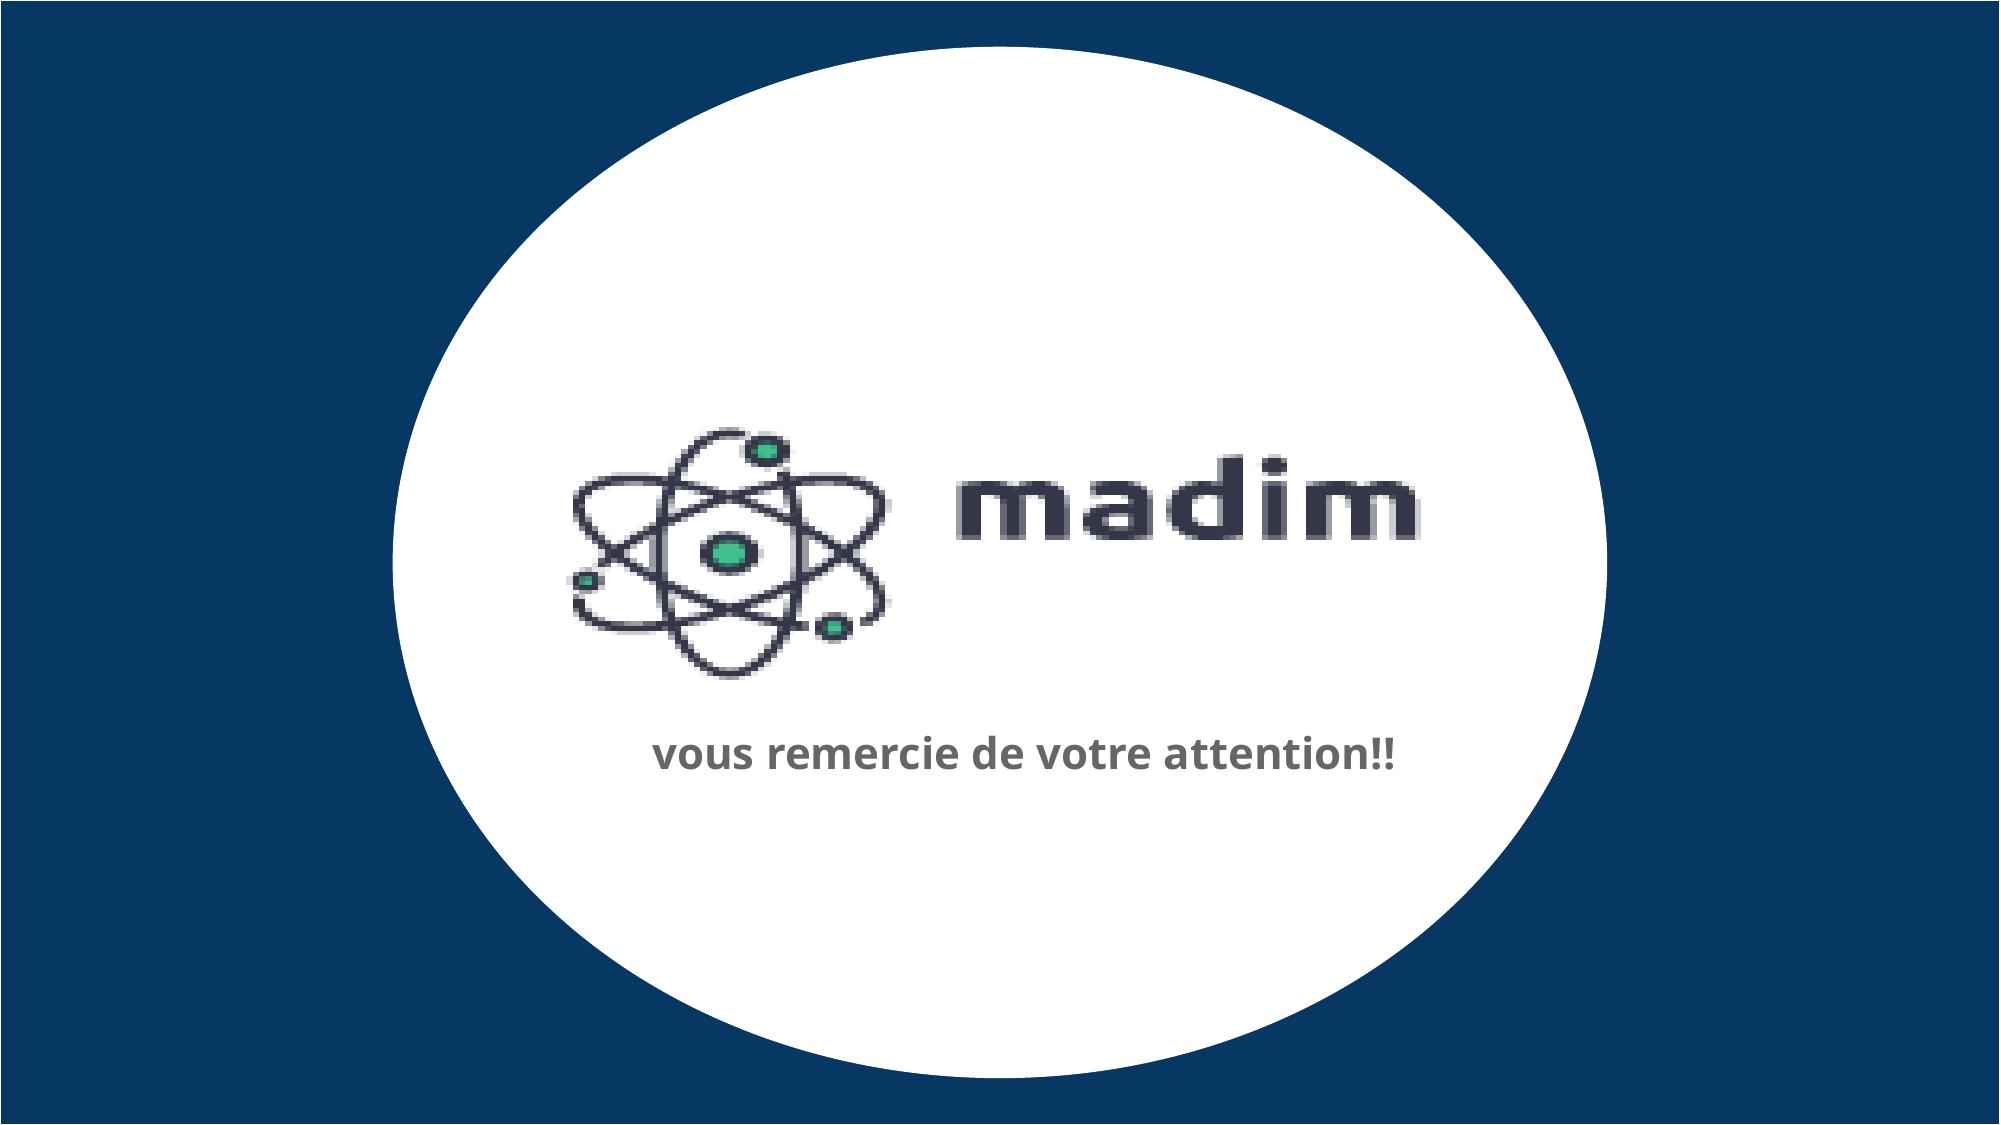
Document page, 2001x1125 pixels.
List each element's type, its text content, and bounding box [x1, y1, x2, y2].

text_box vous remercie de votre attention!! [560, 711, 1488, 794]
text_box [0, 0, 2000, 1125]
text_box [393, 47, 1607, 1078]
picture [563, 405, 1437, 694]
